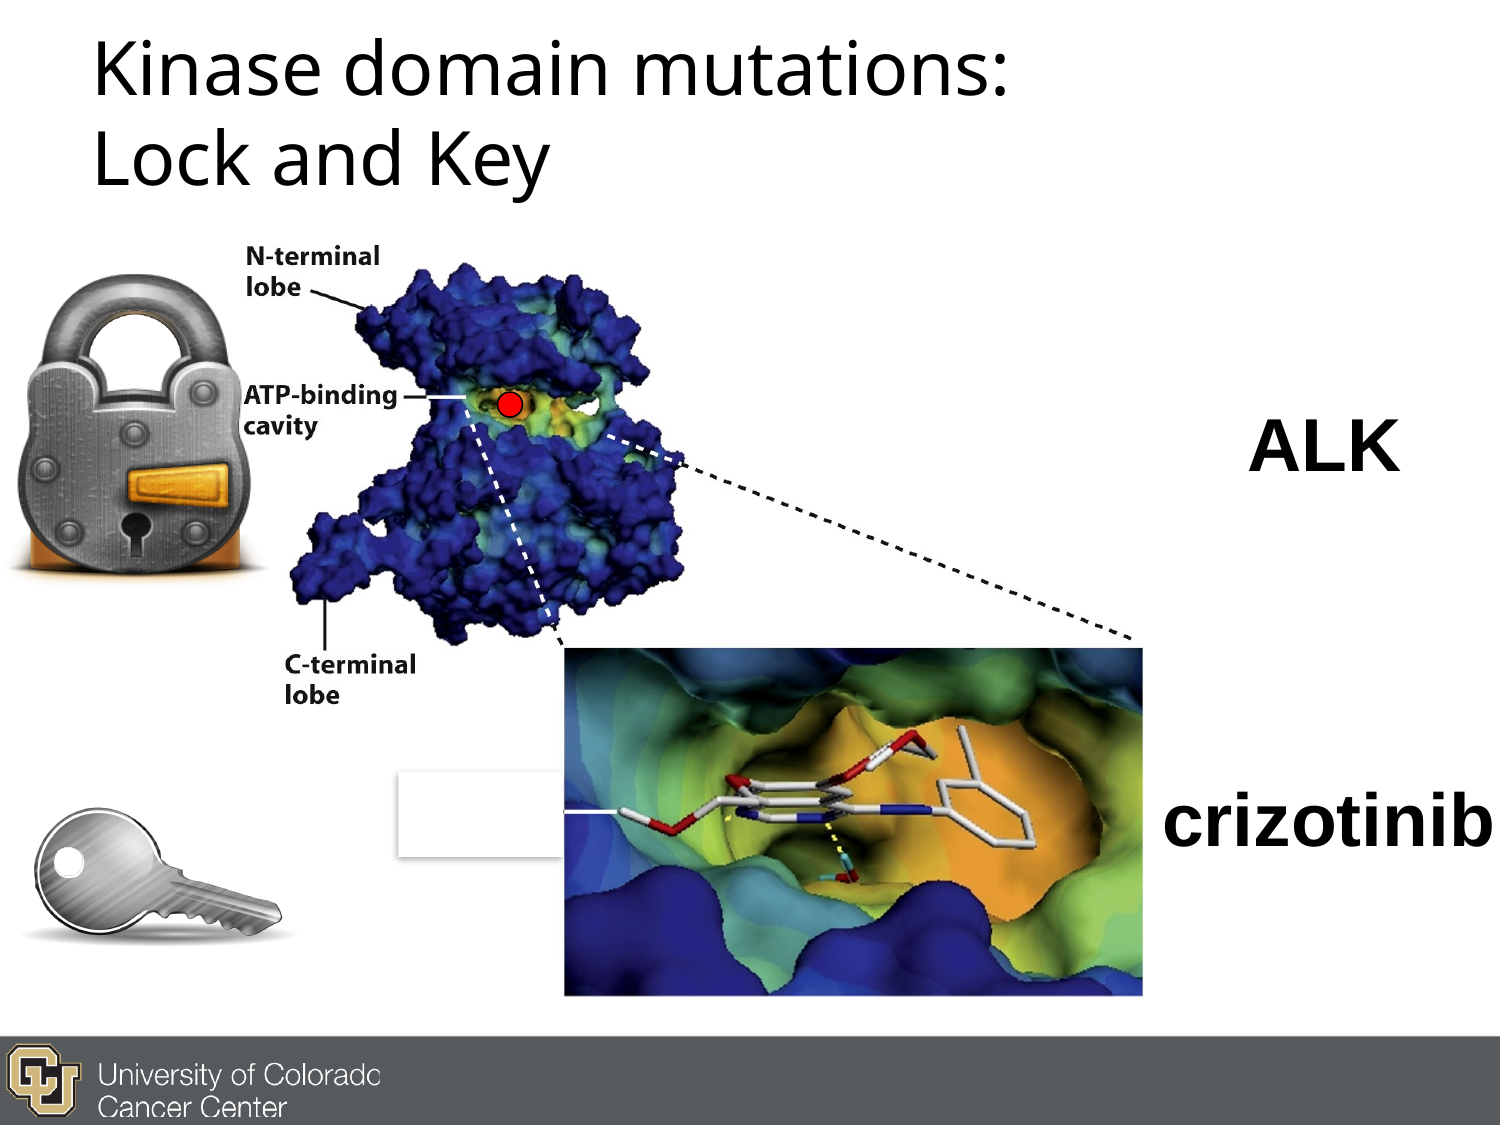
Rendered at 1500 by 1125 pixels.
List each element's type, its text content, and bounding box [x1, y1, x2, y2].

picture [0, 238, 1148, 1029]
text_box crizotinib [1152, 763, 1500, 869]
title Kinase domain mutations: Lock and Key [76, 16, 1427, 204]
text_box ALK [1232, 389, 1417, 494]
